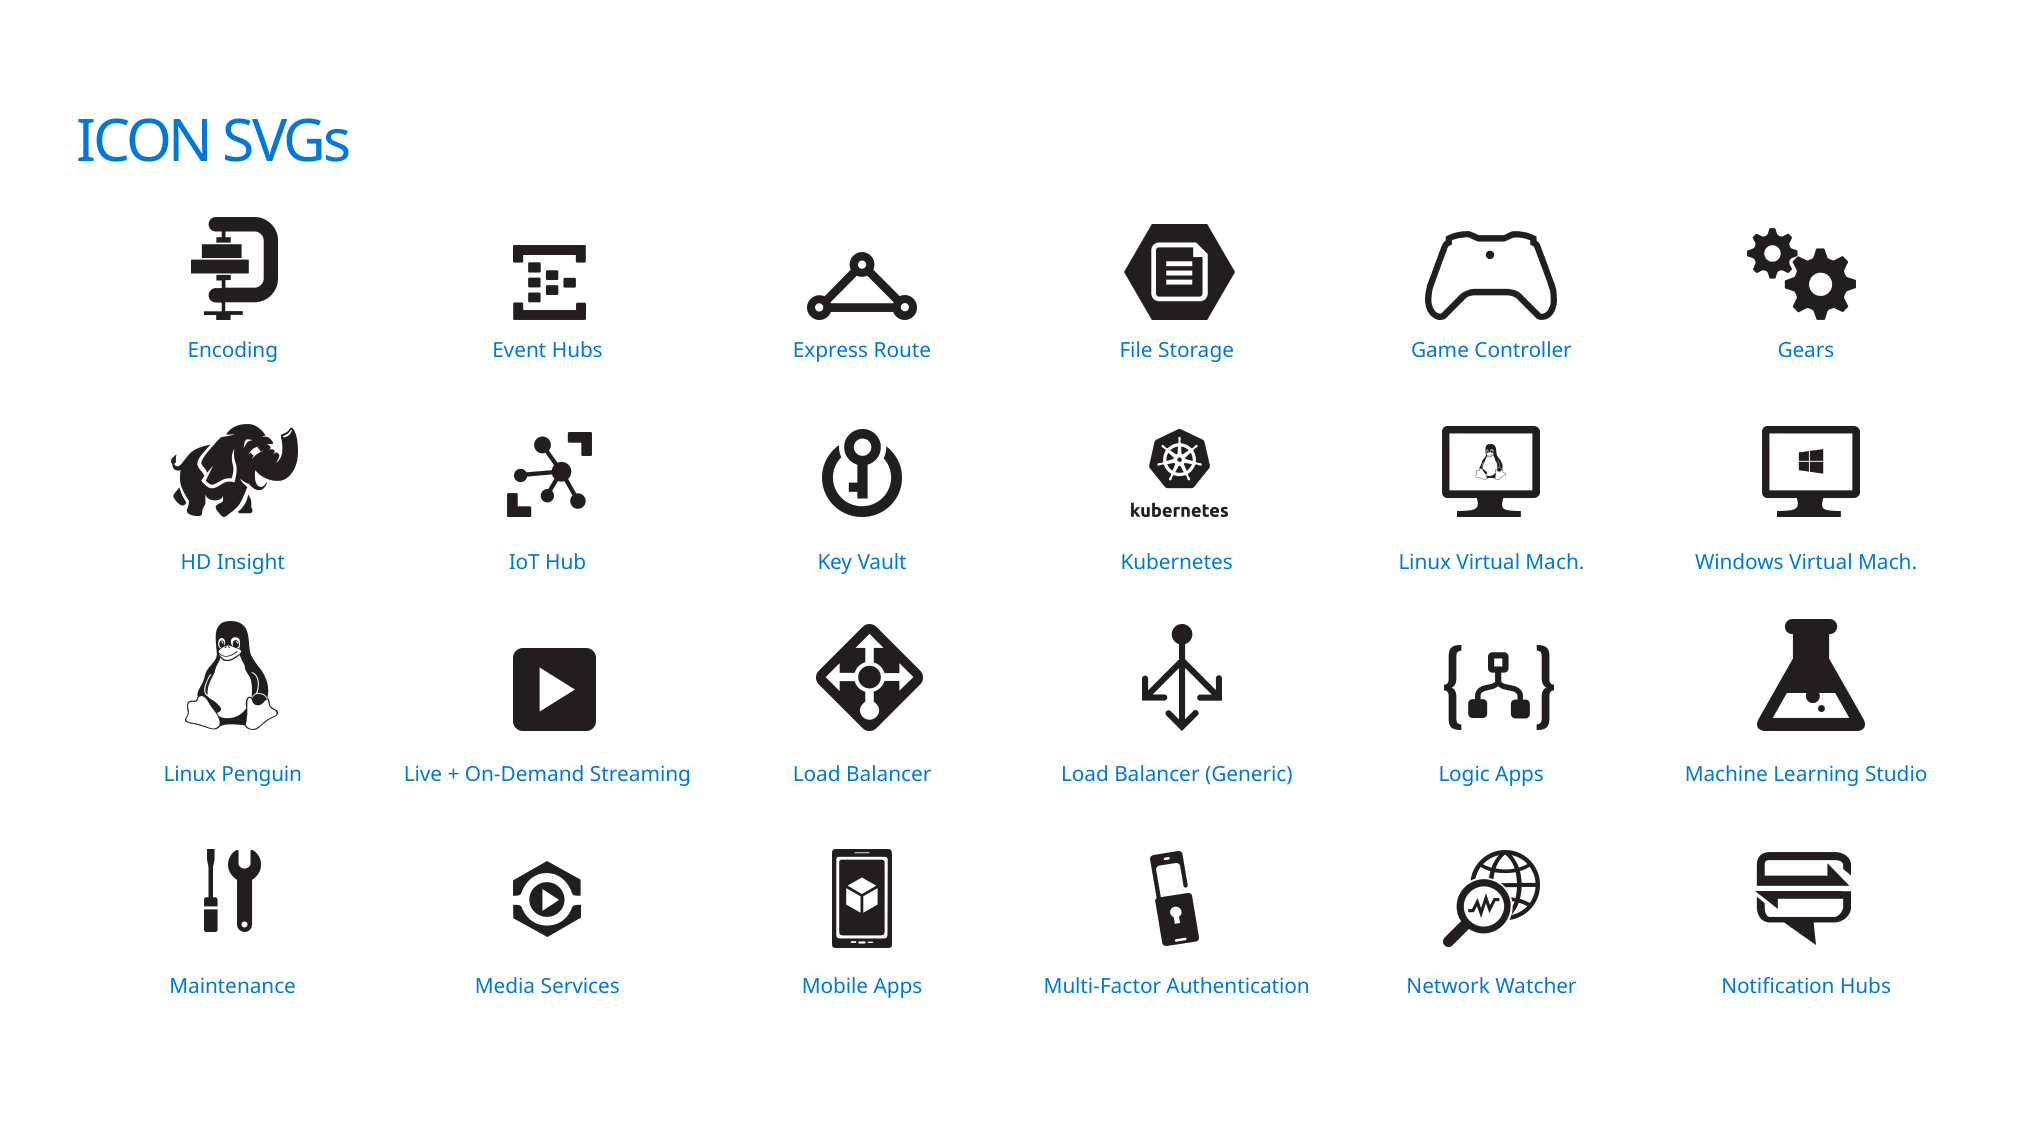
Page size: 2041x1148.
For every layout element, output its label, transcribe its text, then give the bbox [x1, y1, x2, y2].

picture [191, 217, 279, 320]
picture [507, 432, 593, 517]
picture [816, 623, 923, 731]
picture [1755, 852, 1851, 946]
picture [822, 429, 902, 517]
table_cell Linux Penguin [75, 575, 390, 787]
picture [204, 849, 262, 933]
table_cell Live + On-Demand Streaming [390, 575, 705, 787]
picture [513, 647, 596, 731]
picture [1443, 850, 1540, 948]
table_cell Network Watcher [1334, 787, 1649, 999]
picture [513, 861, 581, 937]
picture [1424, 230, 1557, 320]
table_cell Machine Learning Studio [1649, 575, 1963, 787]
picture [1124, 224, 1235, 320]
table_cell Windows Virtual Mach. [1649, 364, 1963, 575]
table_cell HD Insight [75, 364, 390, 575]
picture [1142, 623, 1222, 731]
picture [1756, 619, 1866, 731]
table_cell Mobile Apps [705, 787, 1019, 999]
table_cell Linux Virtual Mach. [1334, 364, 1649, 575]
table_cell Logic Apps [1334, 575, 1649, 787]
picture [807, 252, 917, 320]
table_cell Media Services [390, 787, 705, 999]
picture [1150, 851, 1199, 947]
picture [185, 621, 279, 731]
table_cell Kubernetes [1019, 364, 1334, 575]
table_cell Maintenance [75, 787, 390, 999]
table_cell Load Balancer (Generic) [1019, 575, 1334, 787]
picture [513, 245, 587, 320]
table_header Encoding [75, 152, 390, 364]
table_cell IoT Hub [390, 364, 705, 575]
table_cell Multi-Factor Authentication [1019, 787, 1334, 999]
table_cell Notification Hubs [1649, 787, 1963, 999]
table_cell Key Vault [705, 364, 1019, 575]
picture [1444, 645, 1555, 731]
table_header Game Controller [1334, 176, 1649, 364]
table_header File Storage [1019, 176, 1334, 364]
table_cell Load Balancer [705, 575, 1019, 787]
picture [1746, 228, 1856, 321]
picture [171, 424, 298, 517]
picture [1441, 426, 1540, 517]
table_header Event Hubs [390, 176, 705, 364]
table_header Express Route [705, 176, 1019, 364]
picture [1130, 429, 1228, 517]
picture [832, 849, 892, 948]
picture [1762, 426, 1861, 517]
title ICON SVGs [76, 76, 1964, 176]
table_header Gears [1649, 176, 1963, 364]
